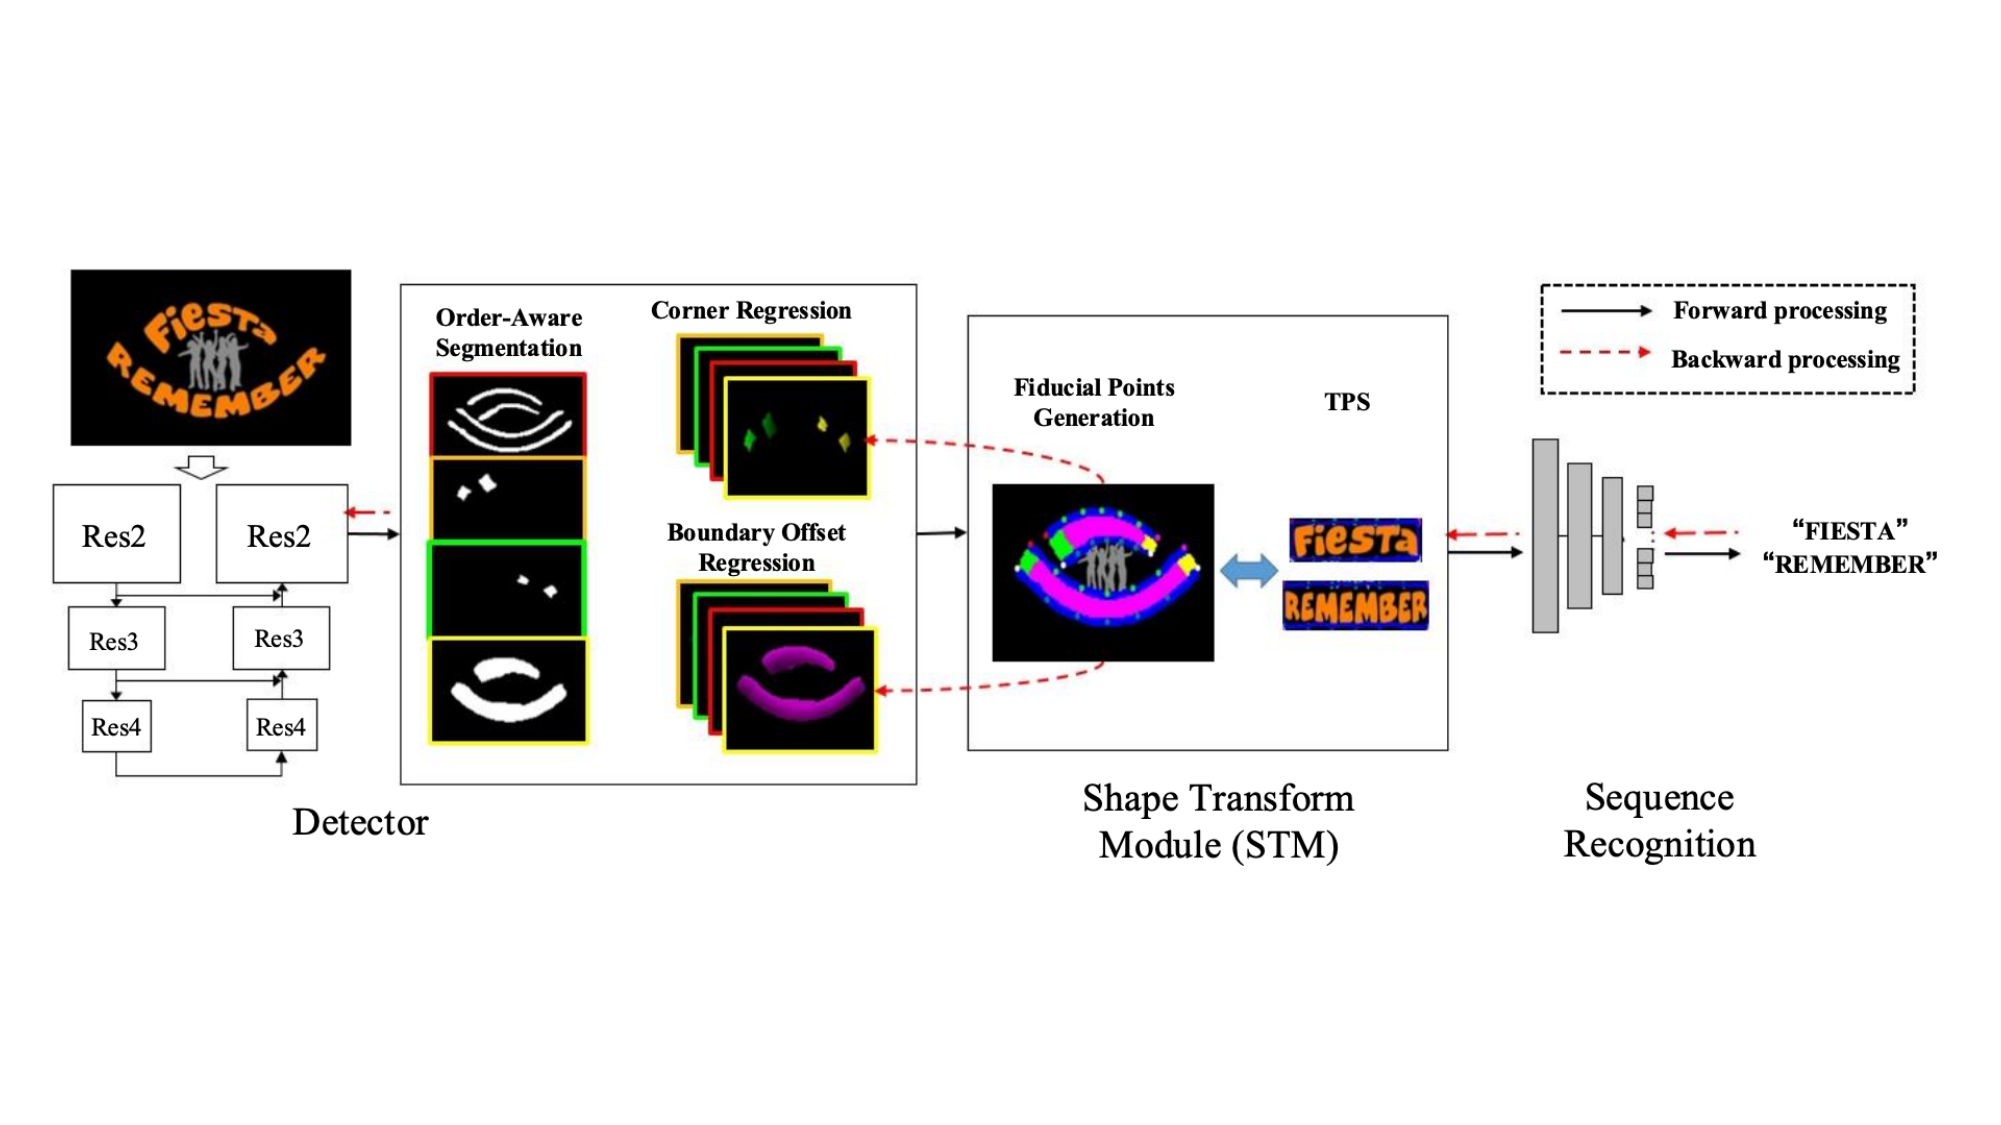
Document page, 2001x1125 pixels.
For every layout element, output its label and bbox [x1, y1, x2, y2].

picture [35, 232, 1965, 893]
